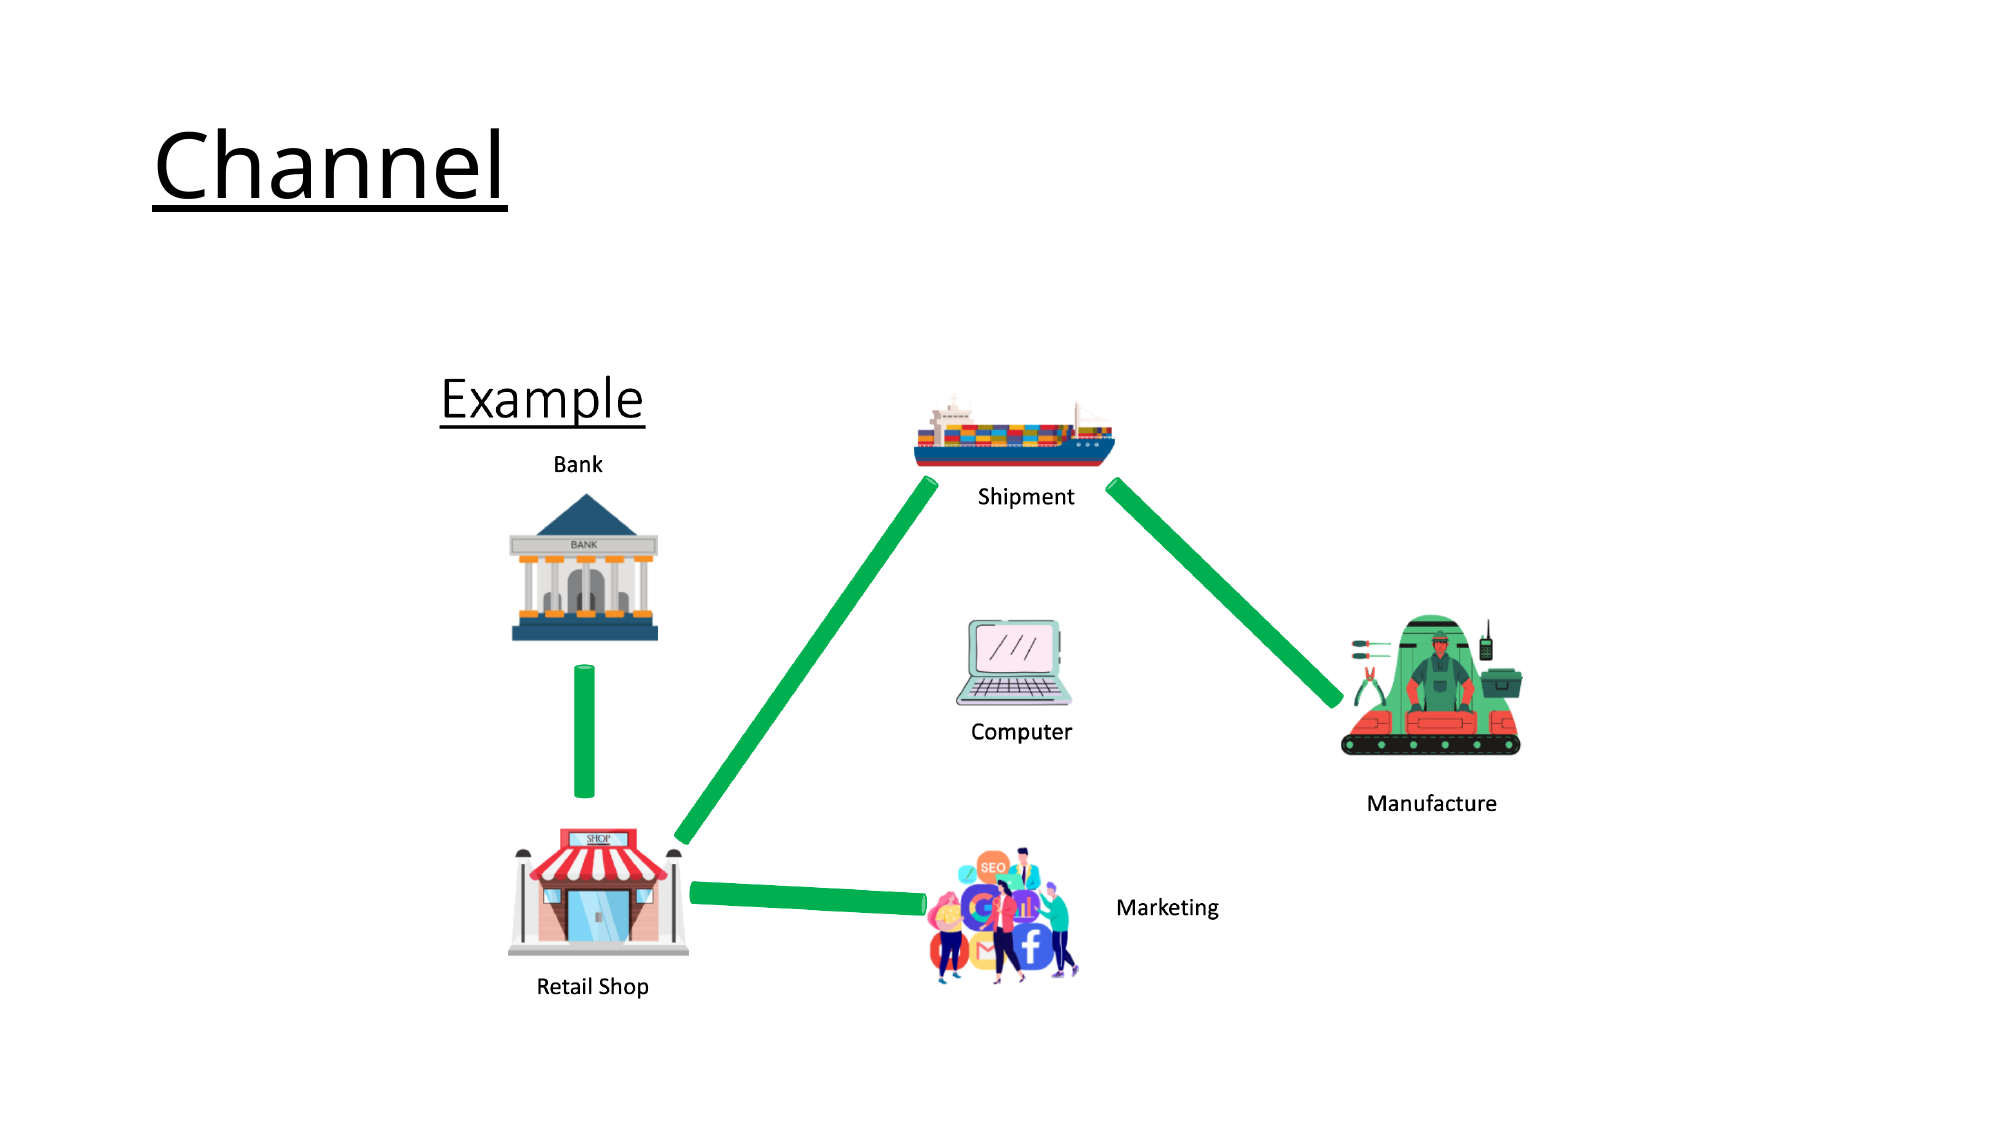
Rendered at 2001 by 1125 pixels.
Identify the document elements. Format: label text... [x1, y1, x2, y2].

title Channel [137, 59, 1863, 278]
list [338, 299, 1662, 1014]
